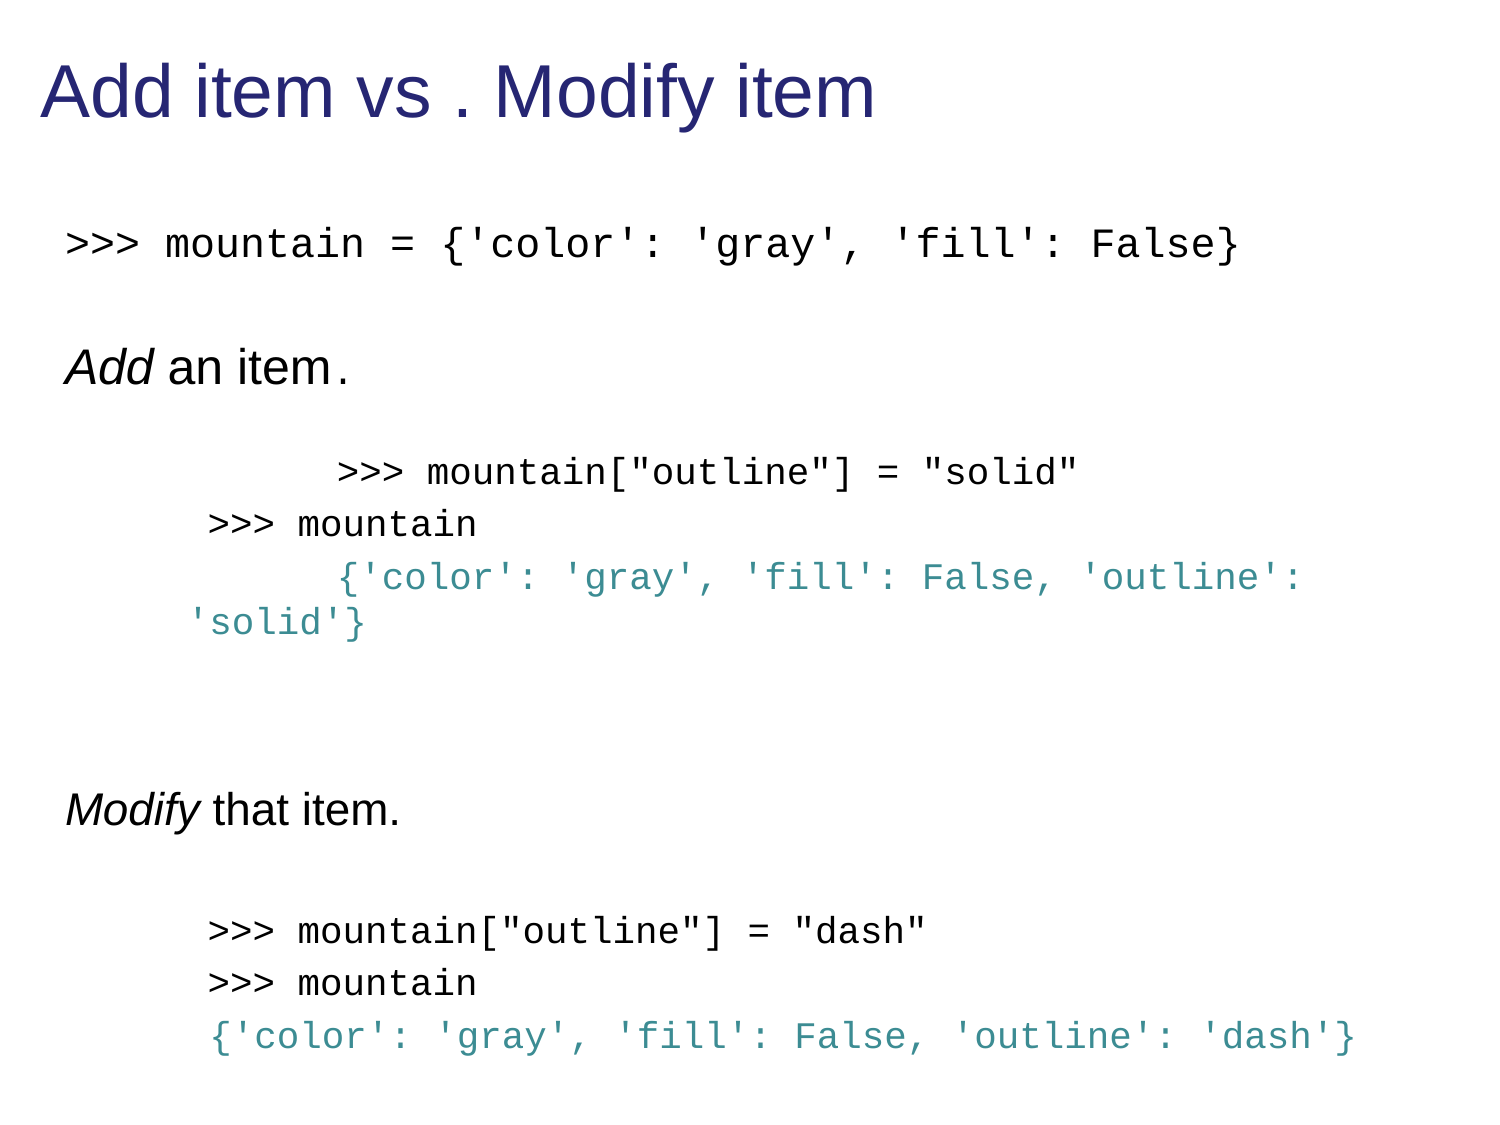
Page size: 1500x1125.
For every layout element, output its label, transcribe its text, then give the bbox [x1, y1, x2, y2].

title Add item vs . Modify item [25, 50, 1338, 125]
list >>> mountain = {'color': 'gray', 'fill': False} Add an item. >>> mountain["outline"] = "solid" >>> mountain {'color': 'gray', 'fill': False, 'outline': 'solid'} Modify that item. >>> mountain["outline"] = "dash" >>> mountain {'color': 'gray', 'fill': False, 'outline': 'dash'} [50, 149, 1500, 1038]
